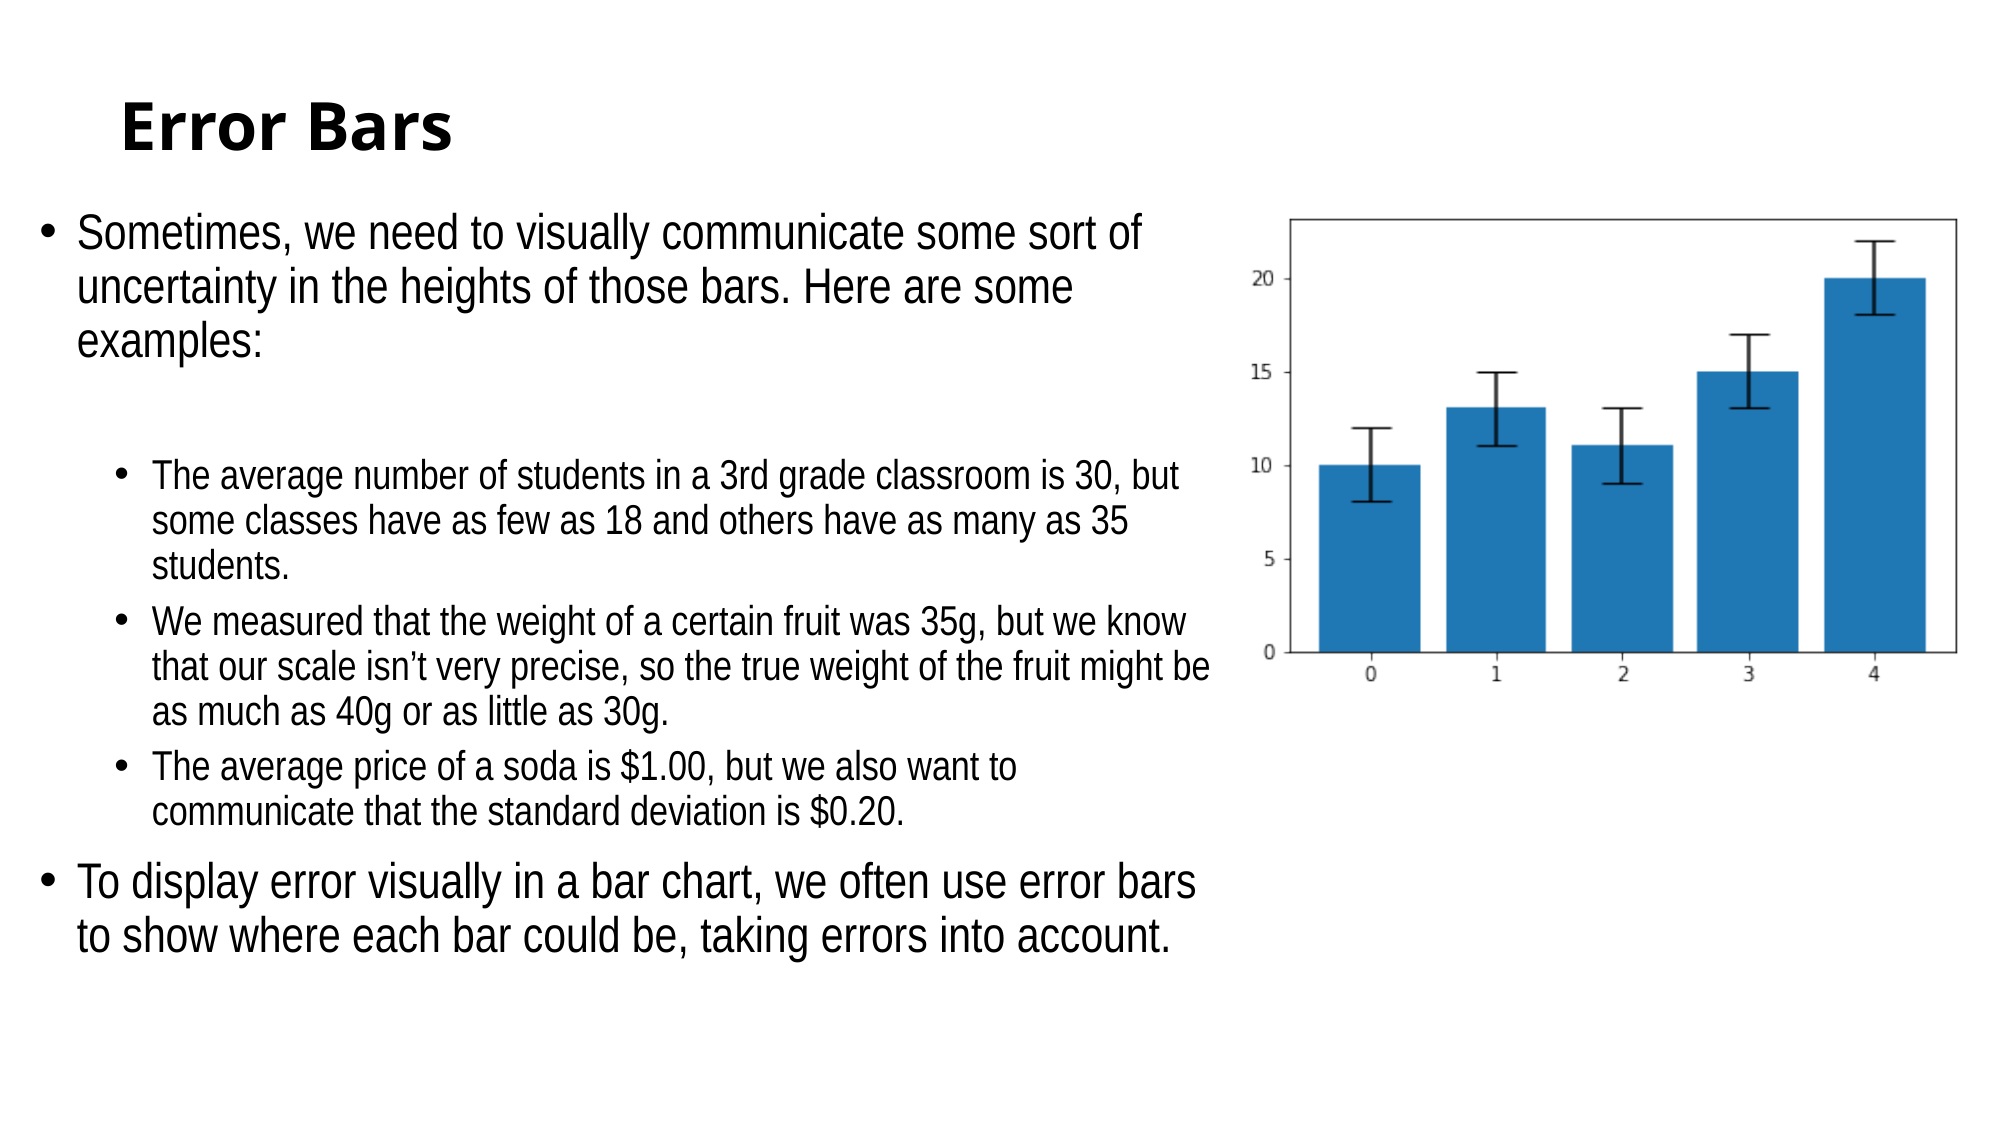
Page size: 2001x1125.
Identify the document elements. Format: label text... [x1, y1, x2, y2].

list Sometimes, we need to visually communicate some sort of uncertainty in the heights of those bars. Here are some examples: The average number of students in a 3rd grade classroom is 30, but some classes have as few as 18 and others have as many as 35 students. We measured that the weight of a certain fruit was 35g, but we know that our scale isn’t very precise, so the true weight of the fruit might be as much as 40g or as little as 30g. The average price of a soda is $1.00, but we also want to communicate that the standard deviation is $0.20. To display error visually in a bar chart, we often use error bars to show where each bar could be, taking errors into account. [24, 198, 1237, 1100]
picture [1236, 199, 1976, 701]
title Error Bars [104, 59, 1863, 198]
